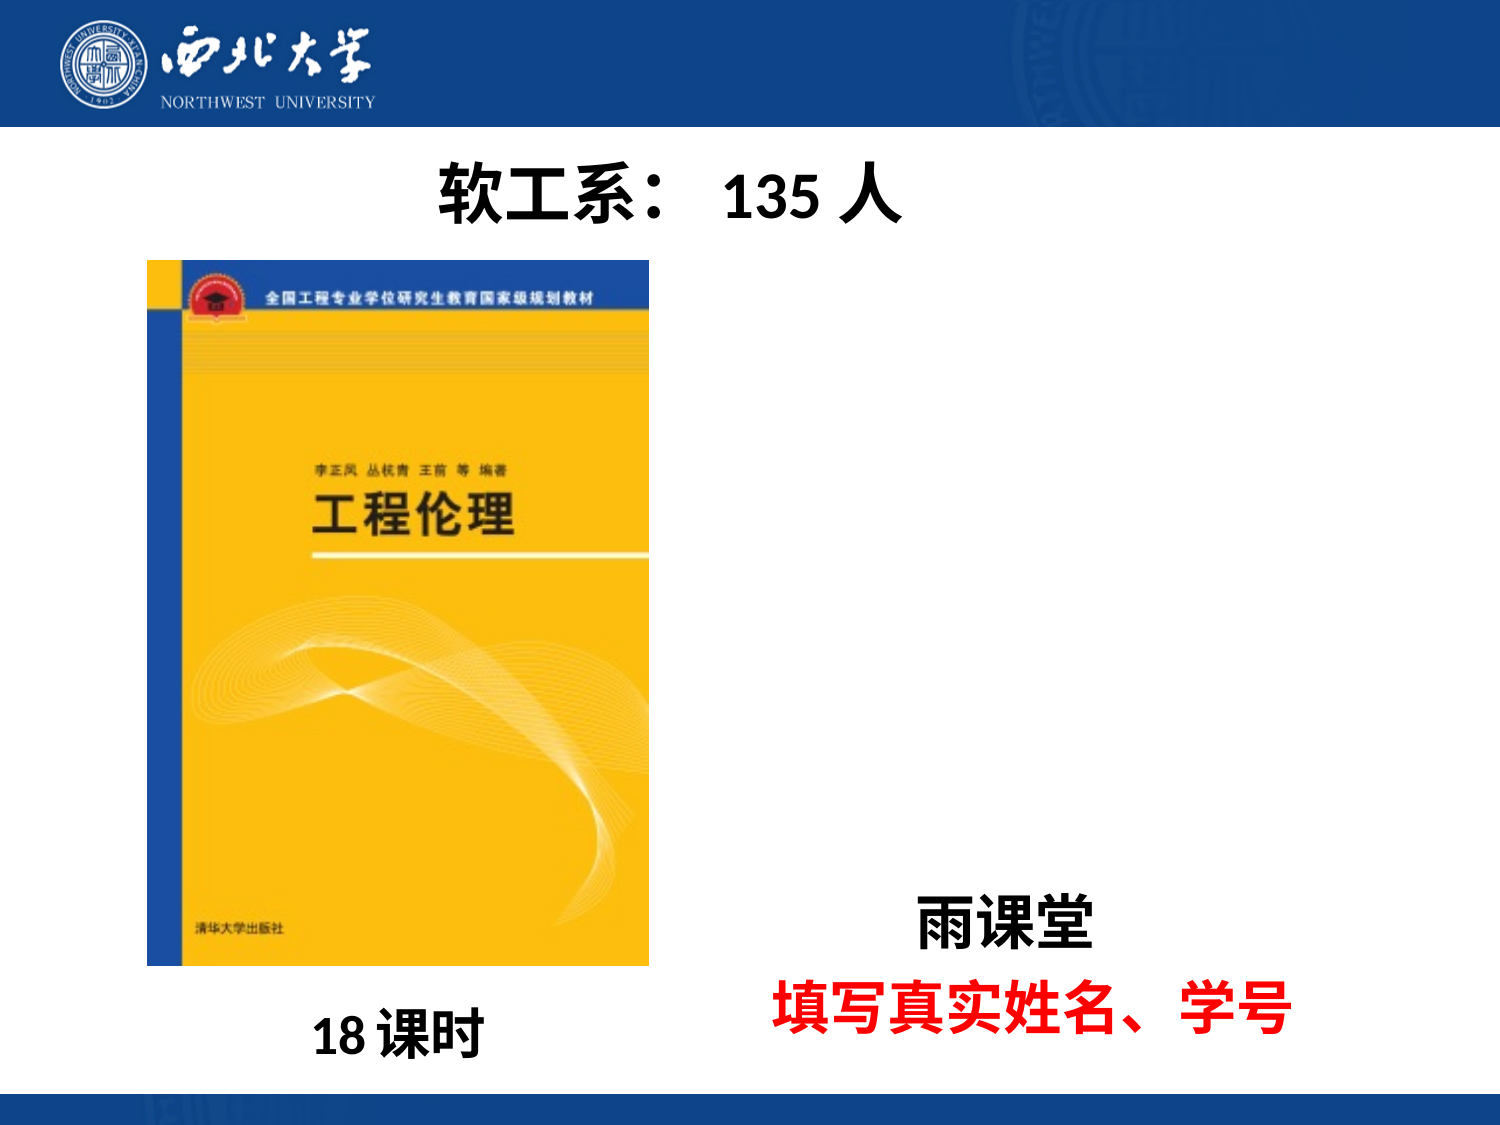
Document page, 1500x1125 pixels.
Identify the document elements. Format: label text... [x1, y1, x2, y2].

text_box 软工系：135人 [123, 144, 1341, 263]
list 18课时 [237, 982, 560, 1079]
text_box 雨课堂 [844, 867, 1167, 963]
picture [147, 260, 650, 966]
picture [0, 0, 1500, 127]
text_box 填写真实姓名、学号 [756, 963, 1311, 1049]
picture [0, 1094, 1500, 1125]
